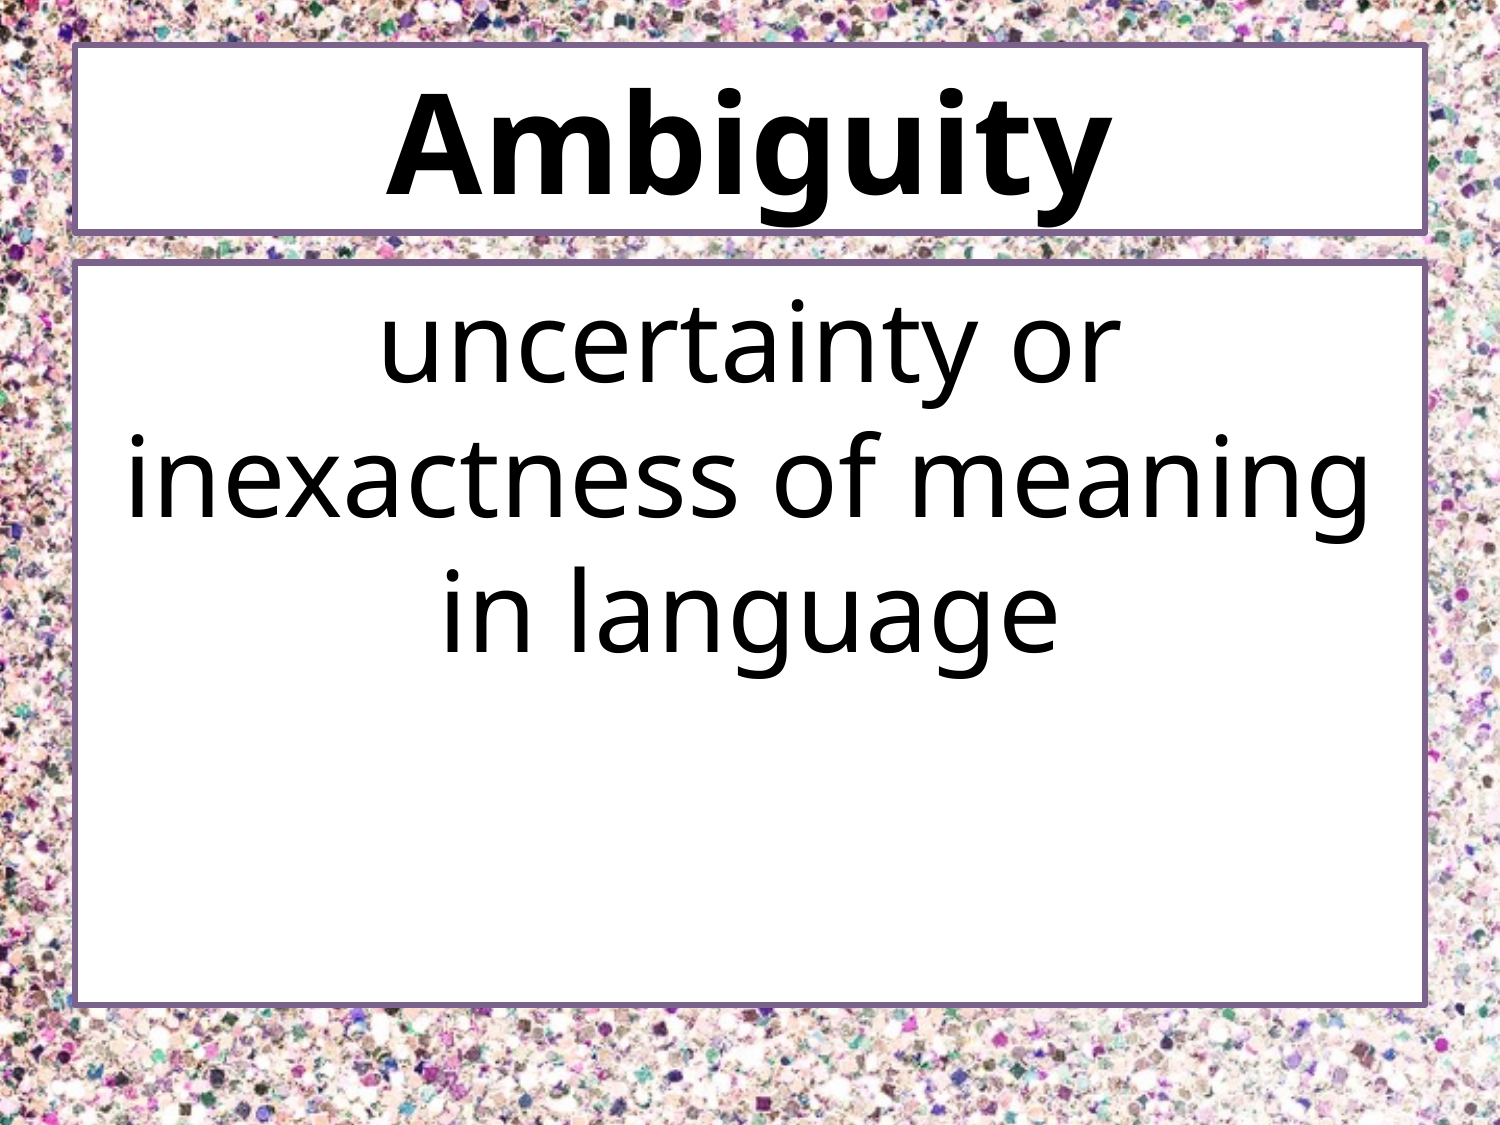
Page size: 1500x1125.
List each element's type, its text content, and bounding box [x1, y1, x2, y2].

picture [0, 0, 1500, 1125]
list uncertainty or inexactness of meaning in language [72, 259, 1428, 1008]
title Ambiguity [72, 42, 1428, 236]
